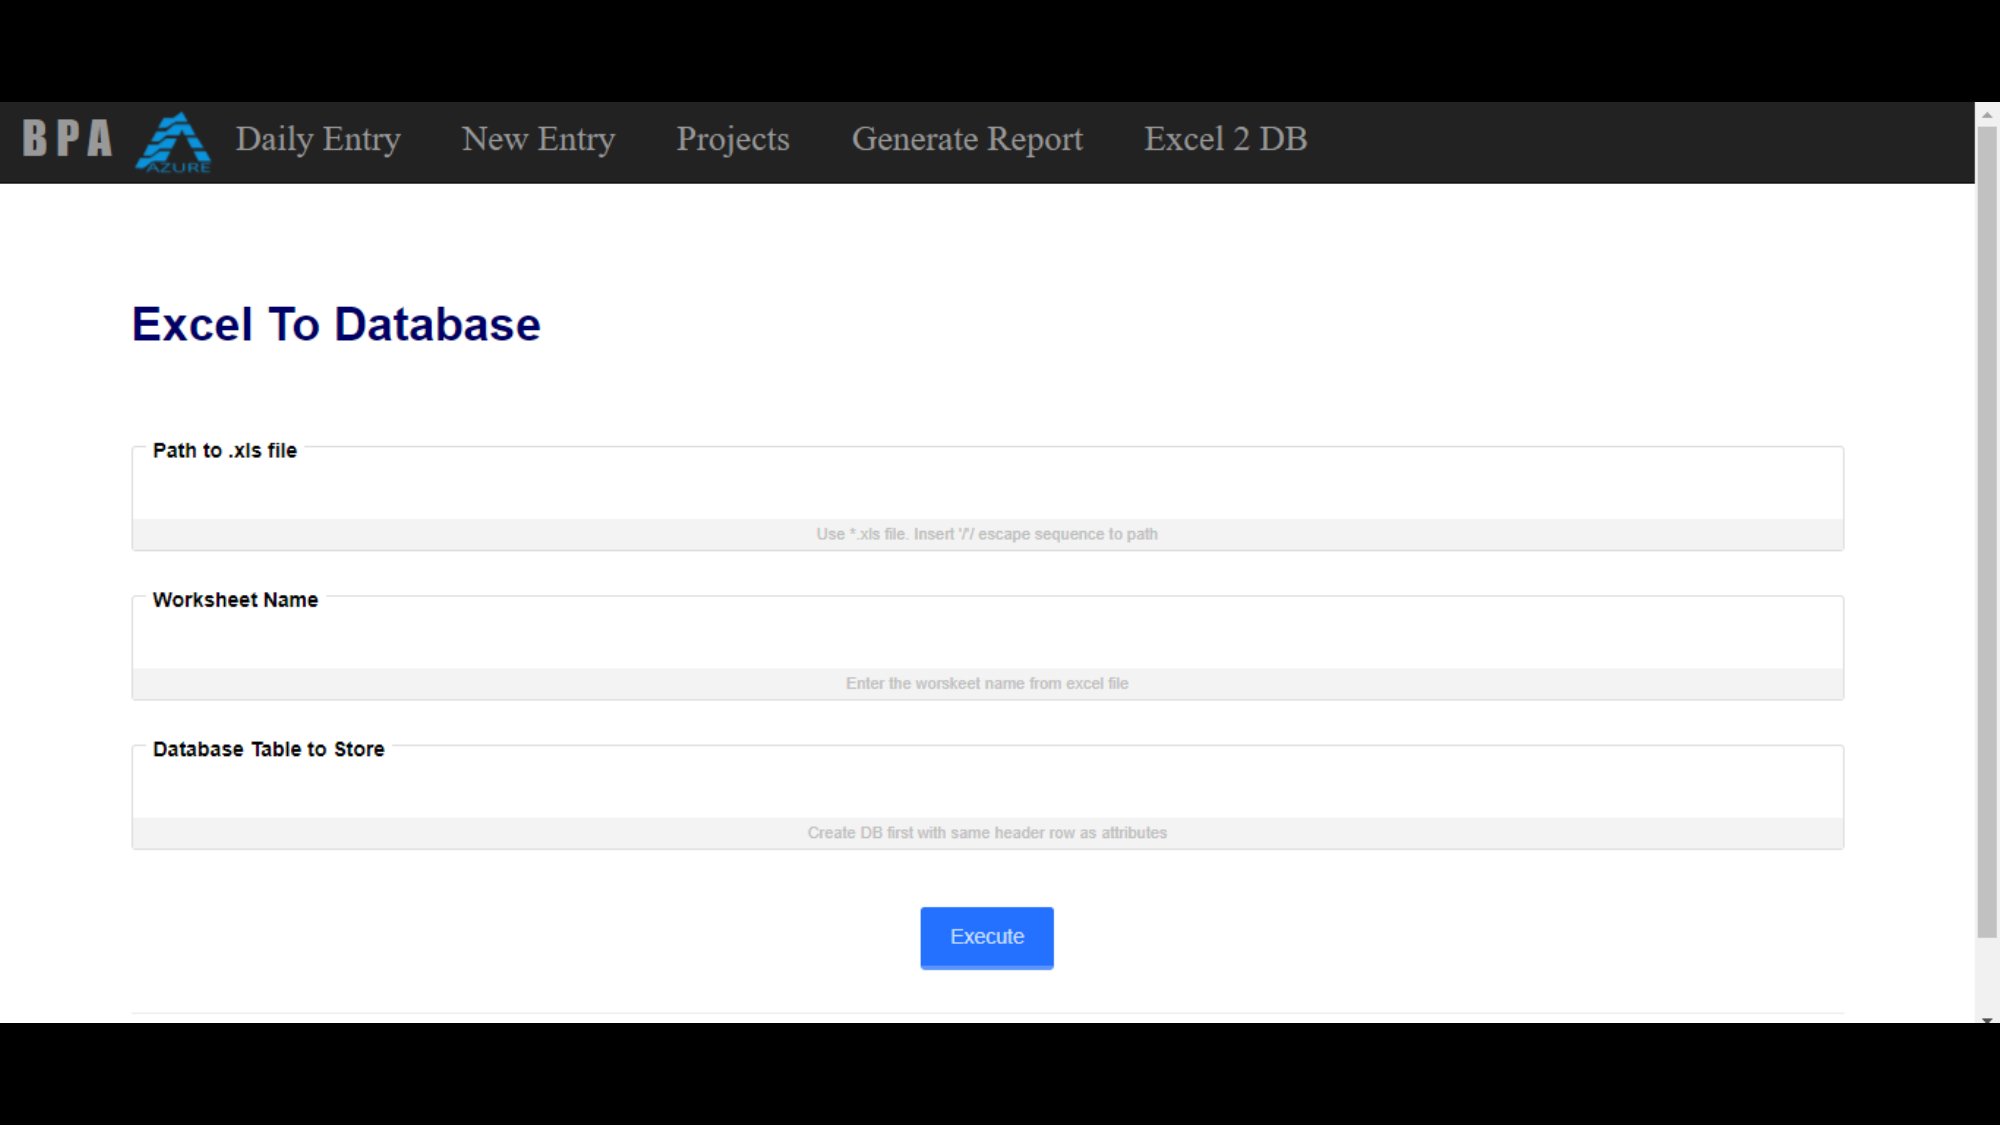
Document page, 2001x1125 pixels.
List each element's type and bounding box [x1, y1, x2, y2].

picture [0, 102, 2000, 1023]
